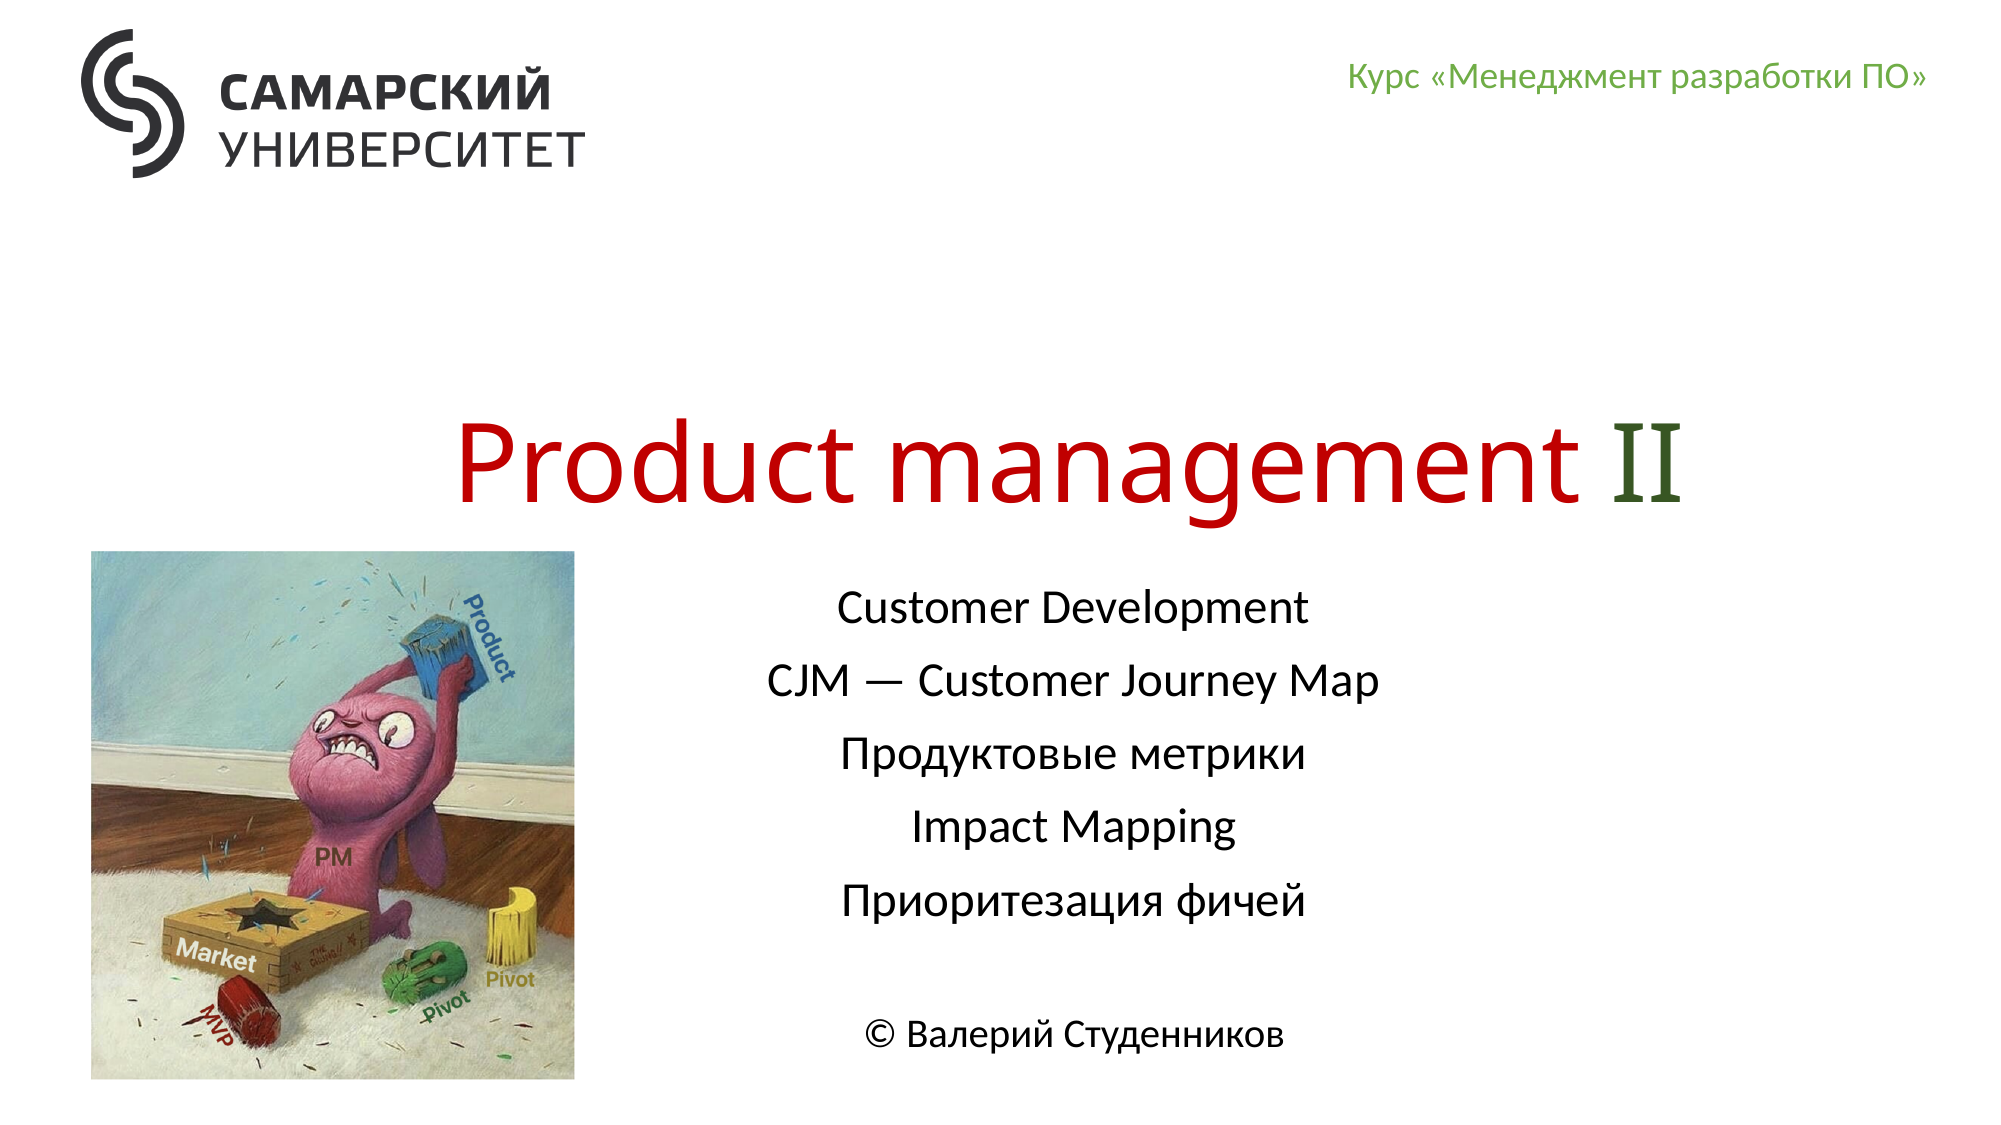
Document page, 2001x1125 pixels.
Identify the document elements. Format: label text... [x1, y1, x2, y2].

picture [80, 29, 585, 179]
text_box Курс «Менеджмент разработки ПО» [1333, 43, 1945, 104]
subtitle Customer Development CJM — Customer Journey Map Продуктовые метрики Impact Mapping Приоритезация фичей © Валерий Студенников [586, 573, 1563, 1064]
picture [85, 544, 581, 1082]
title Product management II [318, 328, 1819, 535]
